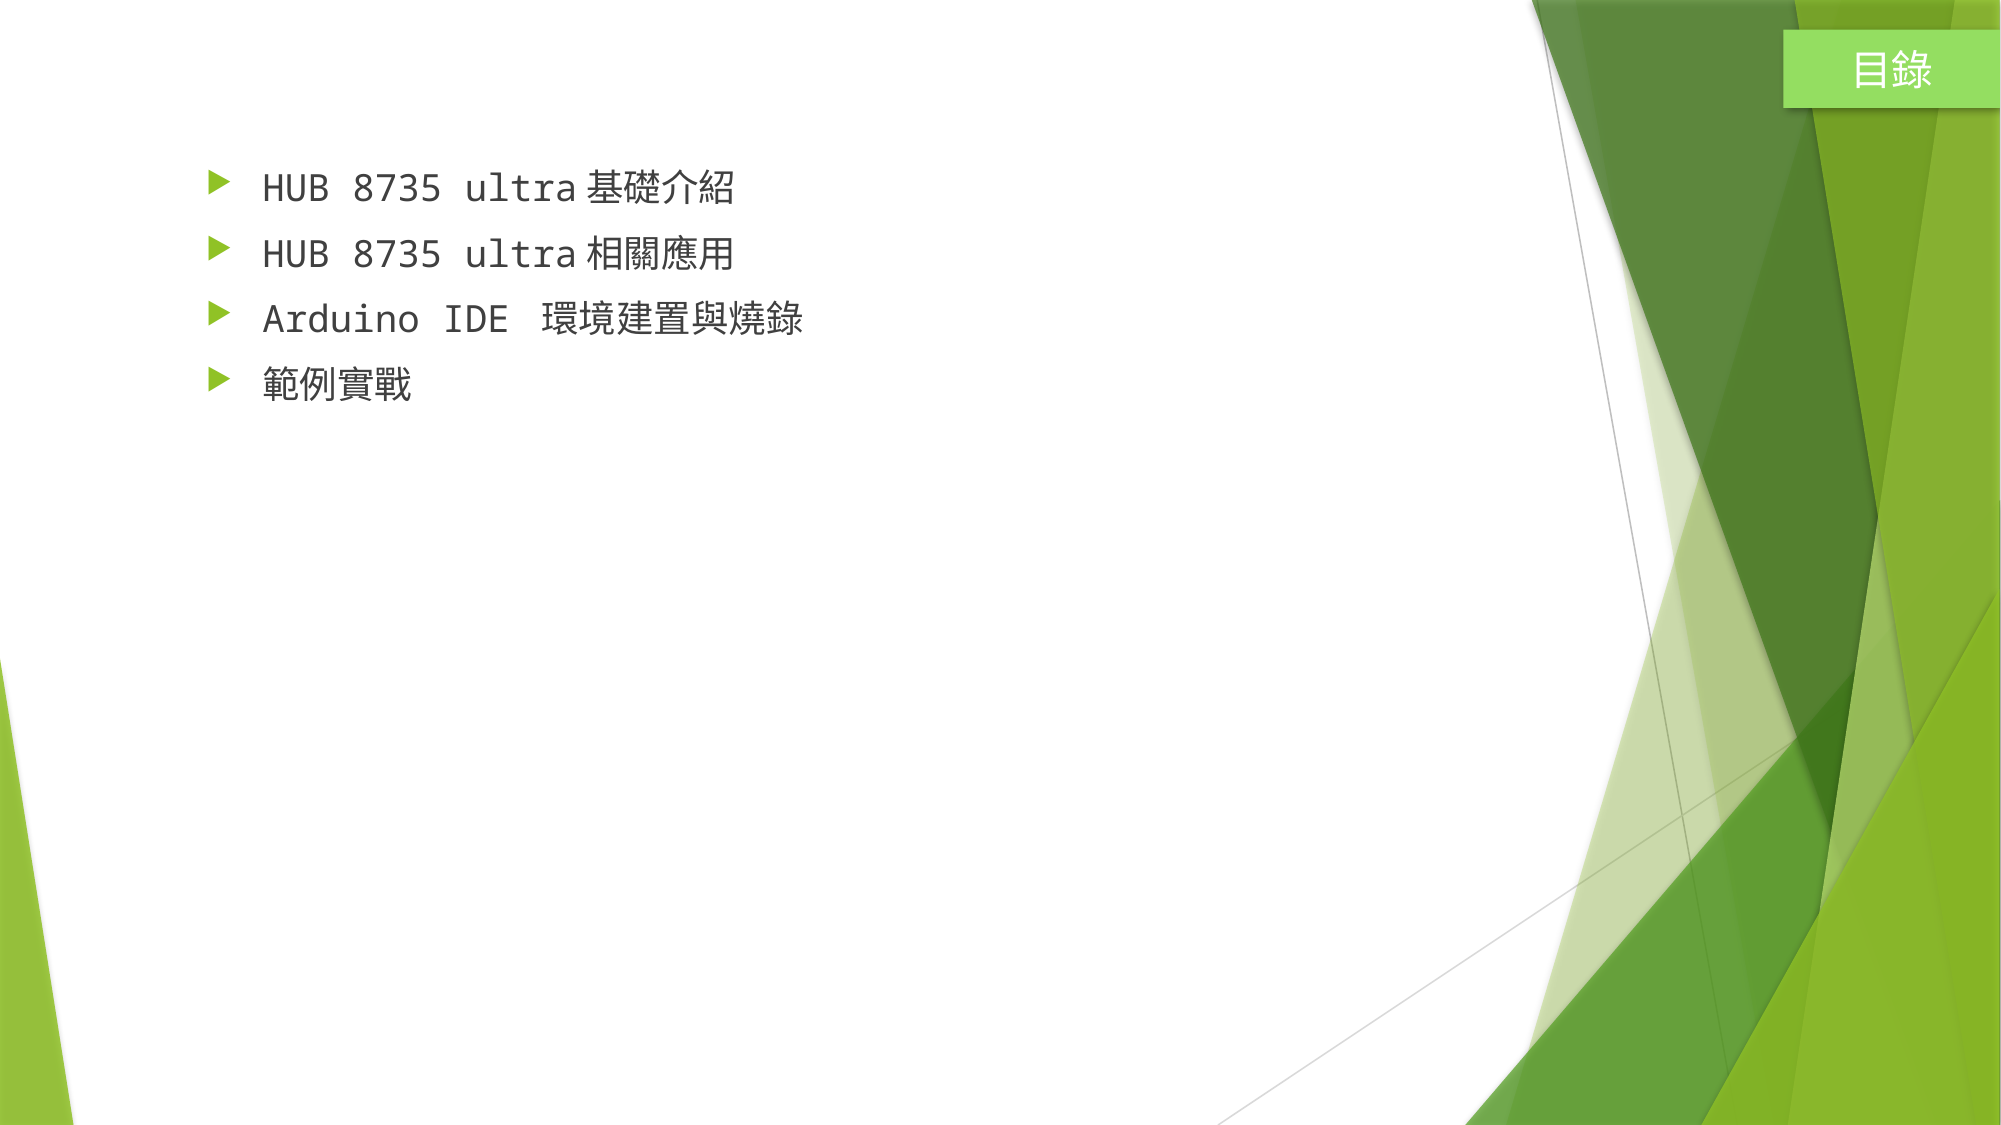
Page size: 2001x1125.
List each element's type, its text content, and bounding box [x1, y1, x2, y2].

text_box 目錄 [1782, 28, 2000, 109]
list HUB 8735 ultra基礎介紹 HUB 8735 ultra相關應用 Arduino IDE 環境建置與燒錄 範例實戰 [190, 156, 1602, 1068]
